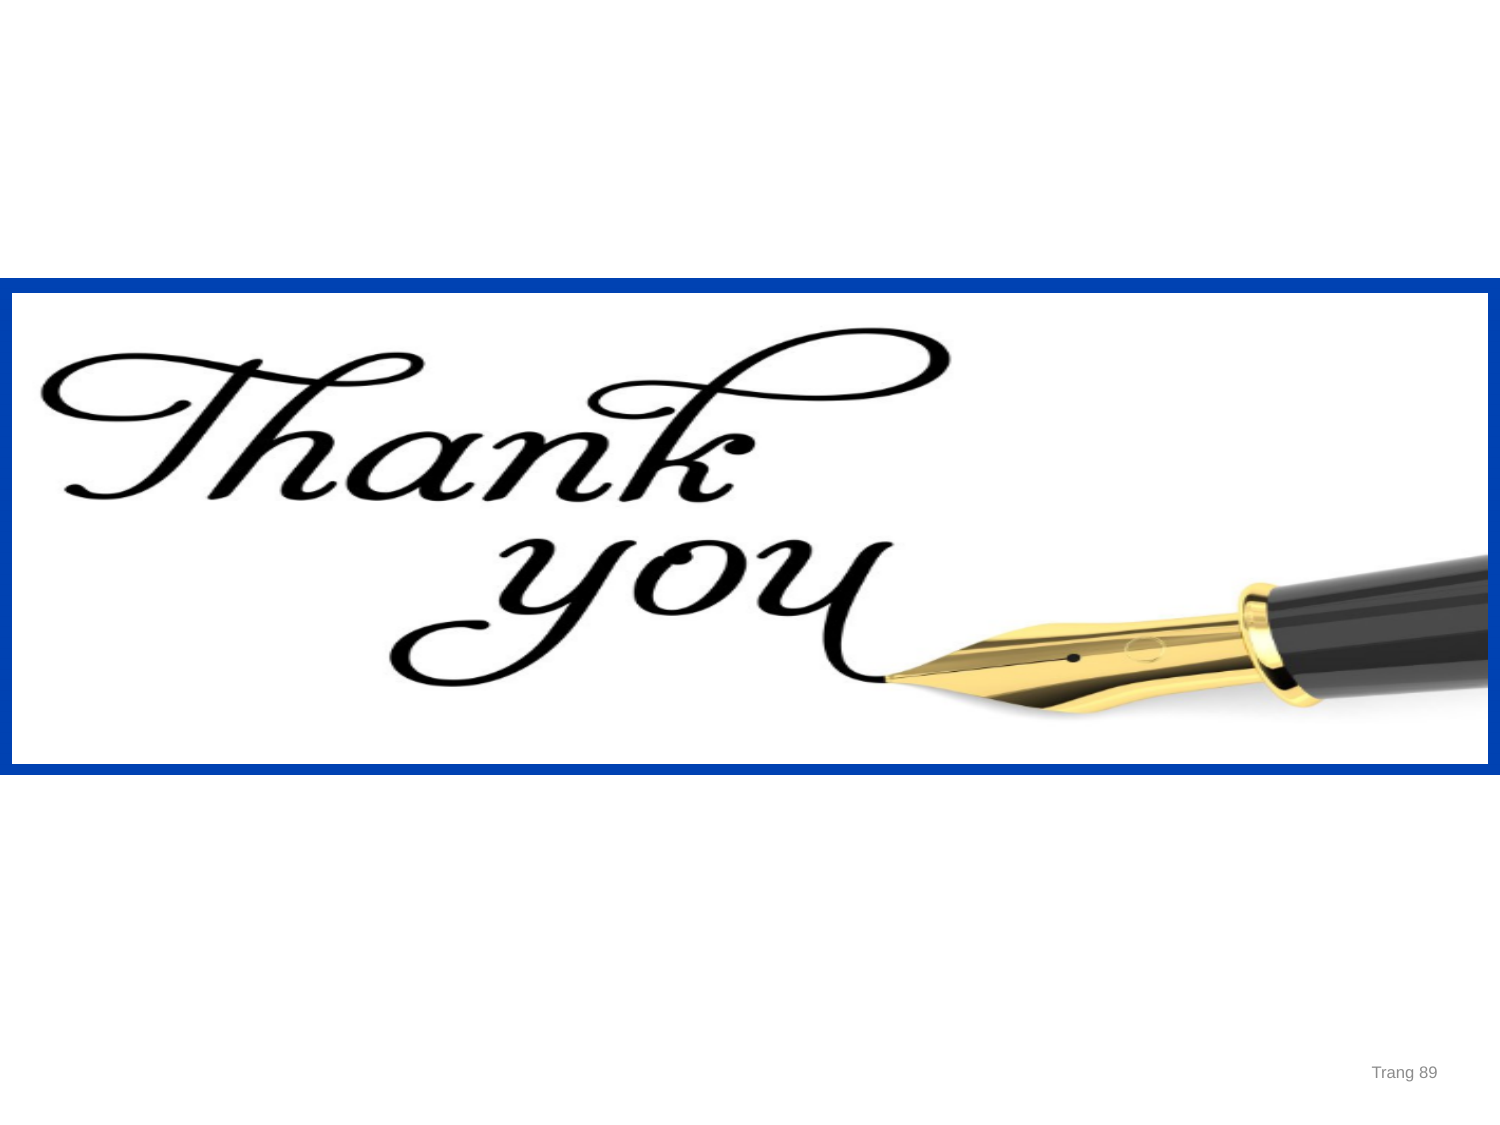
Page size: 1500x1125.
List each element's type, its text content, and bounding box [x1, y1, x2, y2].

title CẢM ƠN ĐÃ THEO DÕI [1491, 385, 1500, 657]
picture [0, 278, 1500, 775]
slide_number Trang 89 [1307, 1051, 1438, 1093]
